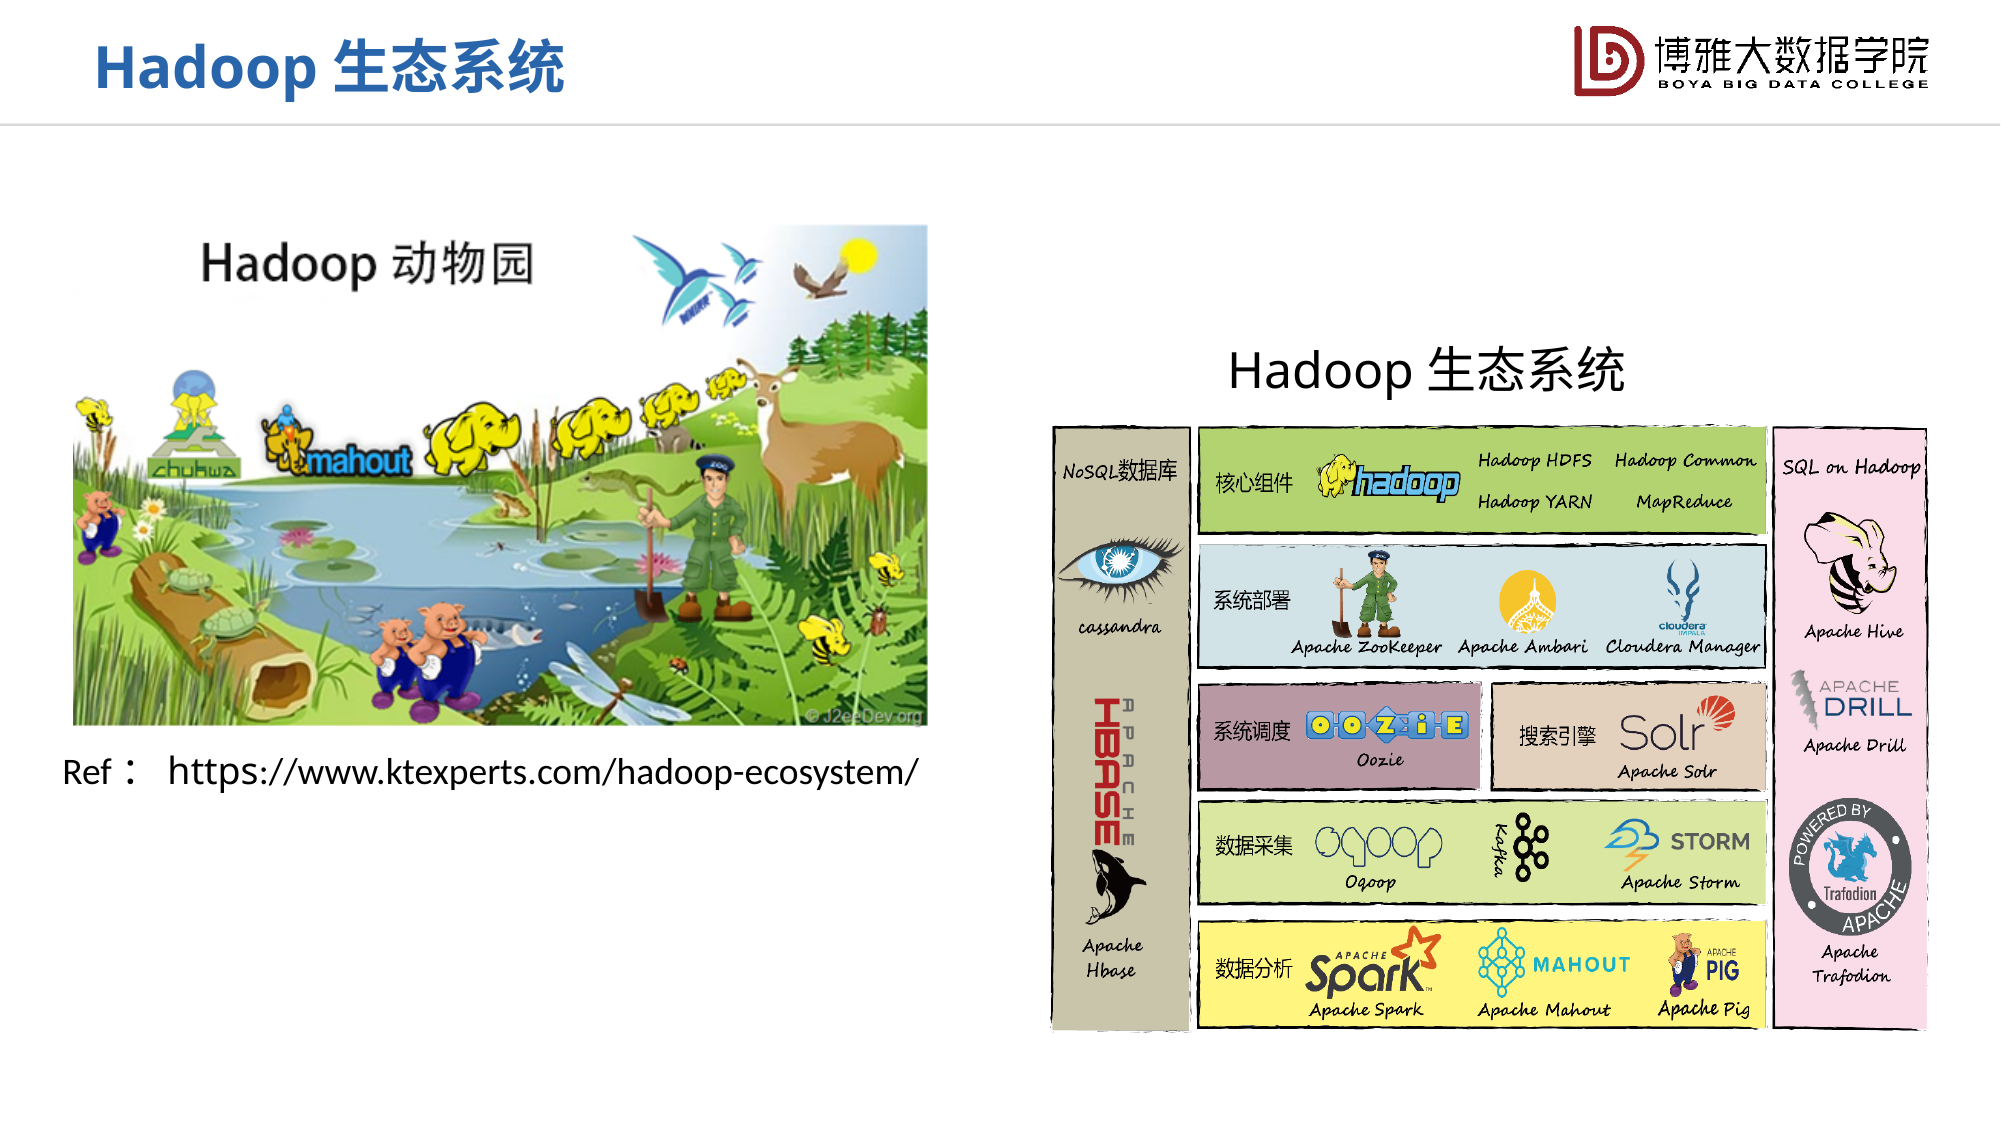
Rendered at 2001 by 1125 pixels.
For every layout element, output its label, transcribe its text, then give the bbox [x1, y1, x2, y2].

text_box Ref：https://www.ktexperts.com/hadoop-ecosystem/ [47, 739, 935, 800]
text_box Hadoop生态系统 [78, 30, 878, 118]
text_box Hadoop生态系统 [1212, 338, 2000, 425]
picture [0, 0, 2001, 1125]
